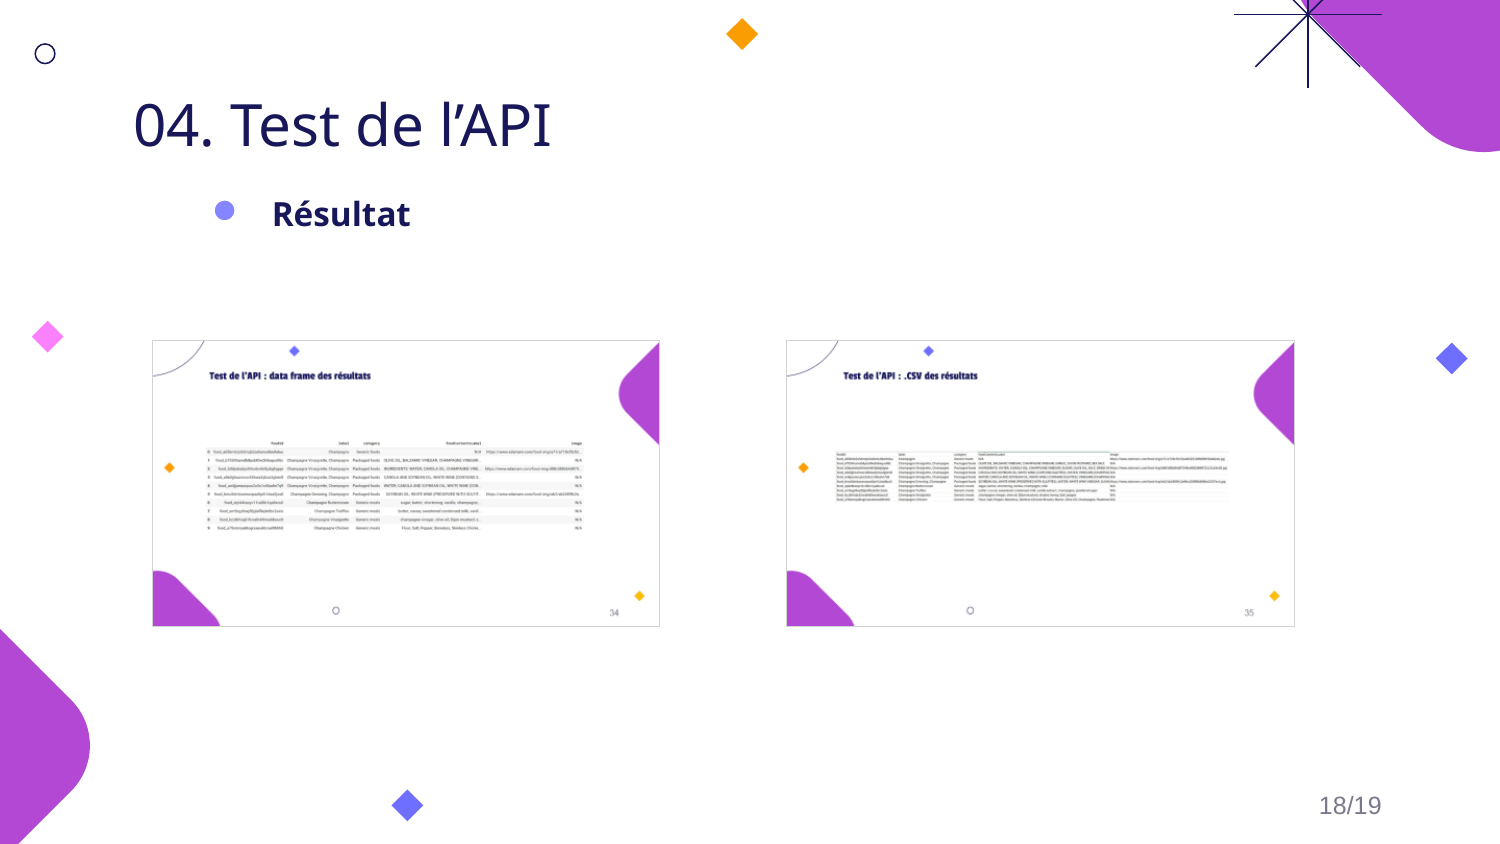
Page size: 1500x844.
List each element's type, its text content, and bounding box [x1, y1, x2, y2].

title 04. Test de l’API [118, 72, 1382, 167]
text_box [210, 196, 239, 225]
picture [787, 341, 1294, 626]
slide_number 18/19 [1059, 782, 1397, 828]
picture [153, 341, 659, 626]
text_box Résultat [256, 172, 610, 249]
